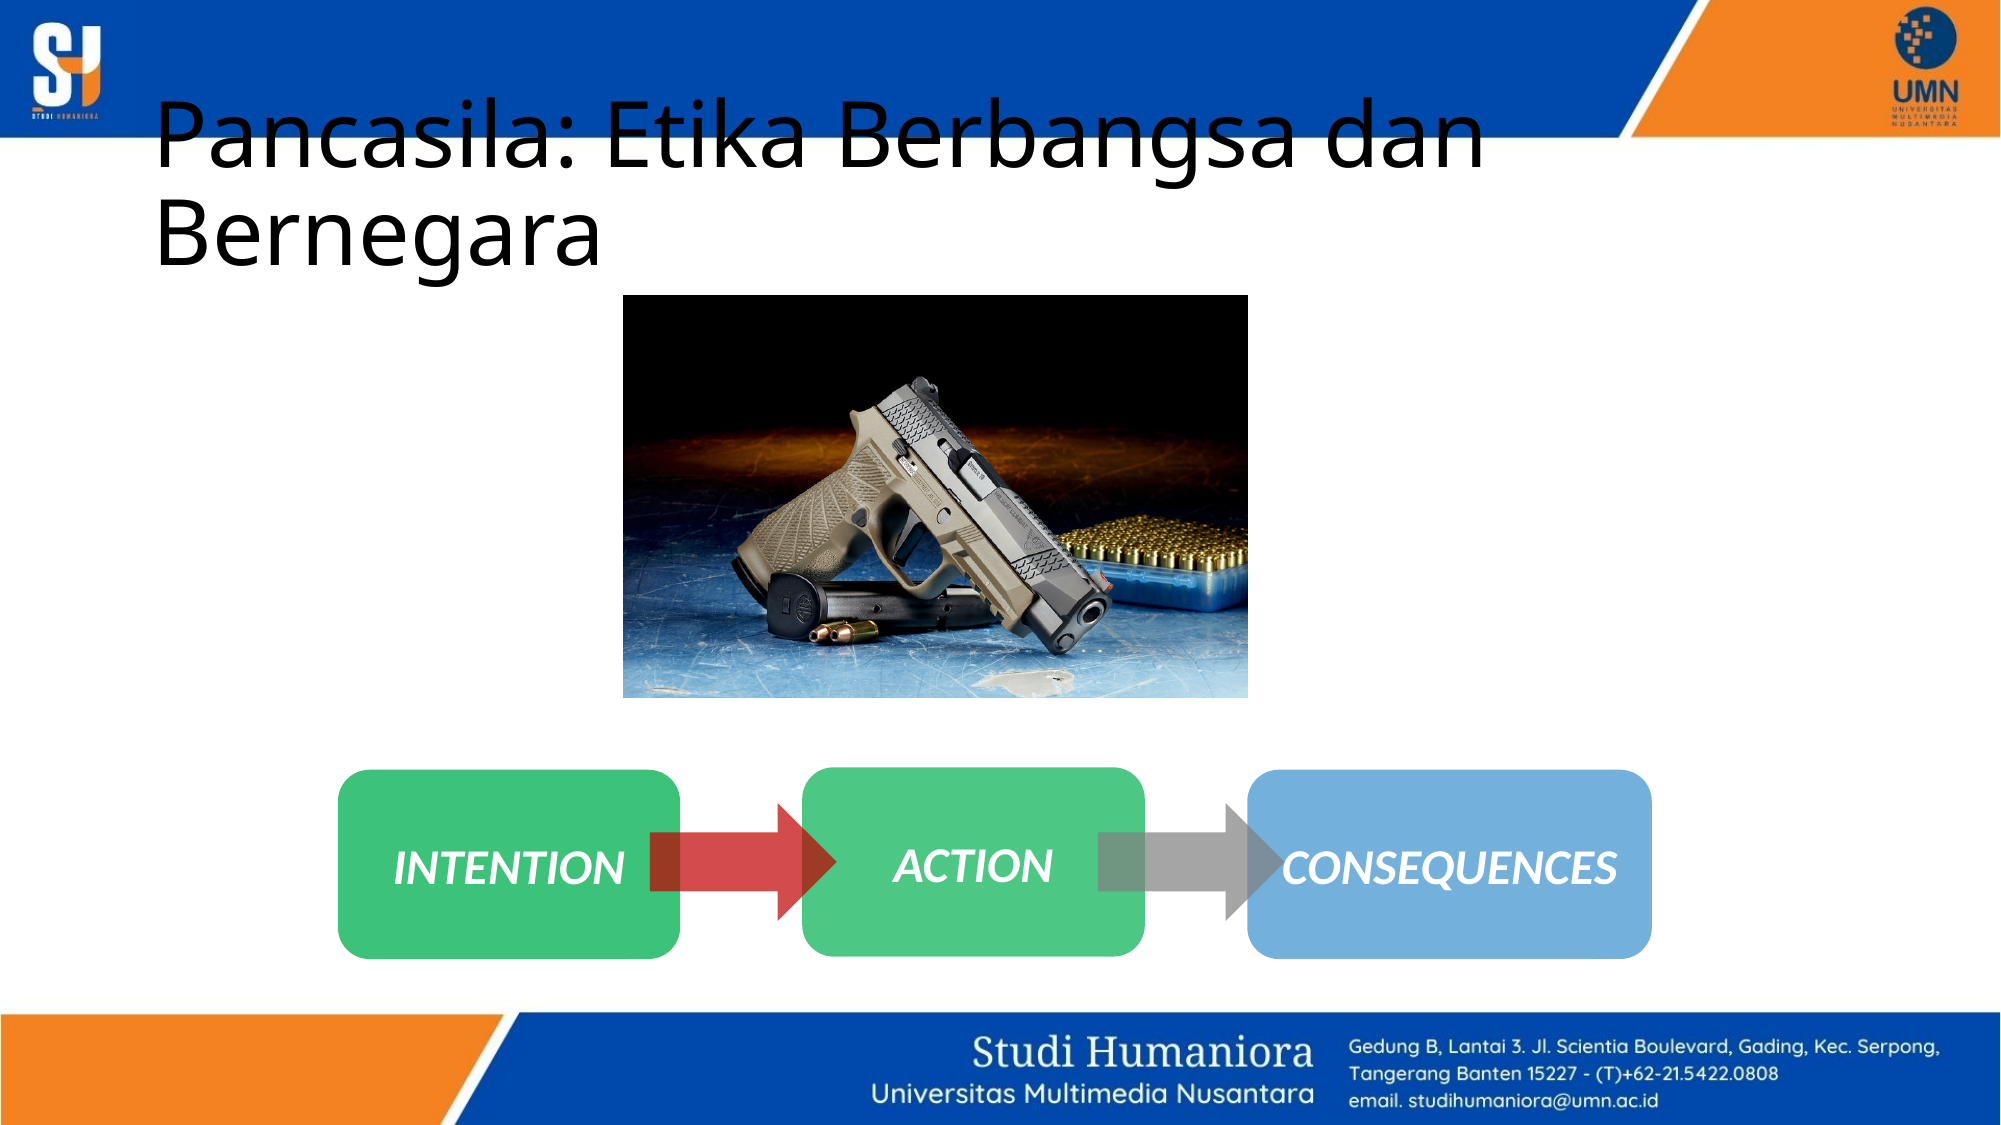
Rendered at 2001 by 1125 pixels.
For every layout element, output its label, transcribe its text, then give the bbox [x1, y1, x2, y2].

text_box [1096, 800, 1287, 924]
text_box ACTION [801, 766, 1146, 958]
text_box [648, 800, 839, 924]
text_box INTENTION [336, 768, 682, 961]
title Pancasila: Etika Berbangsa dan Bernegara [137, 78, 1863, 296]
picture [0, 0, 2001, 1125]
text_box CONSEQUENCES [1246, 768, 1653, 961]
